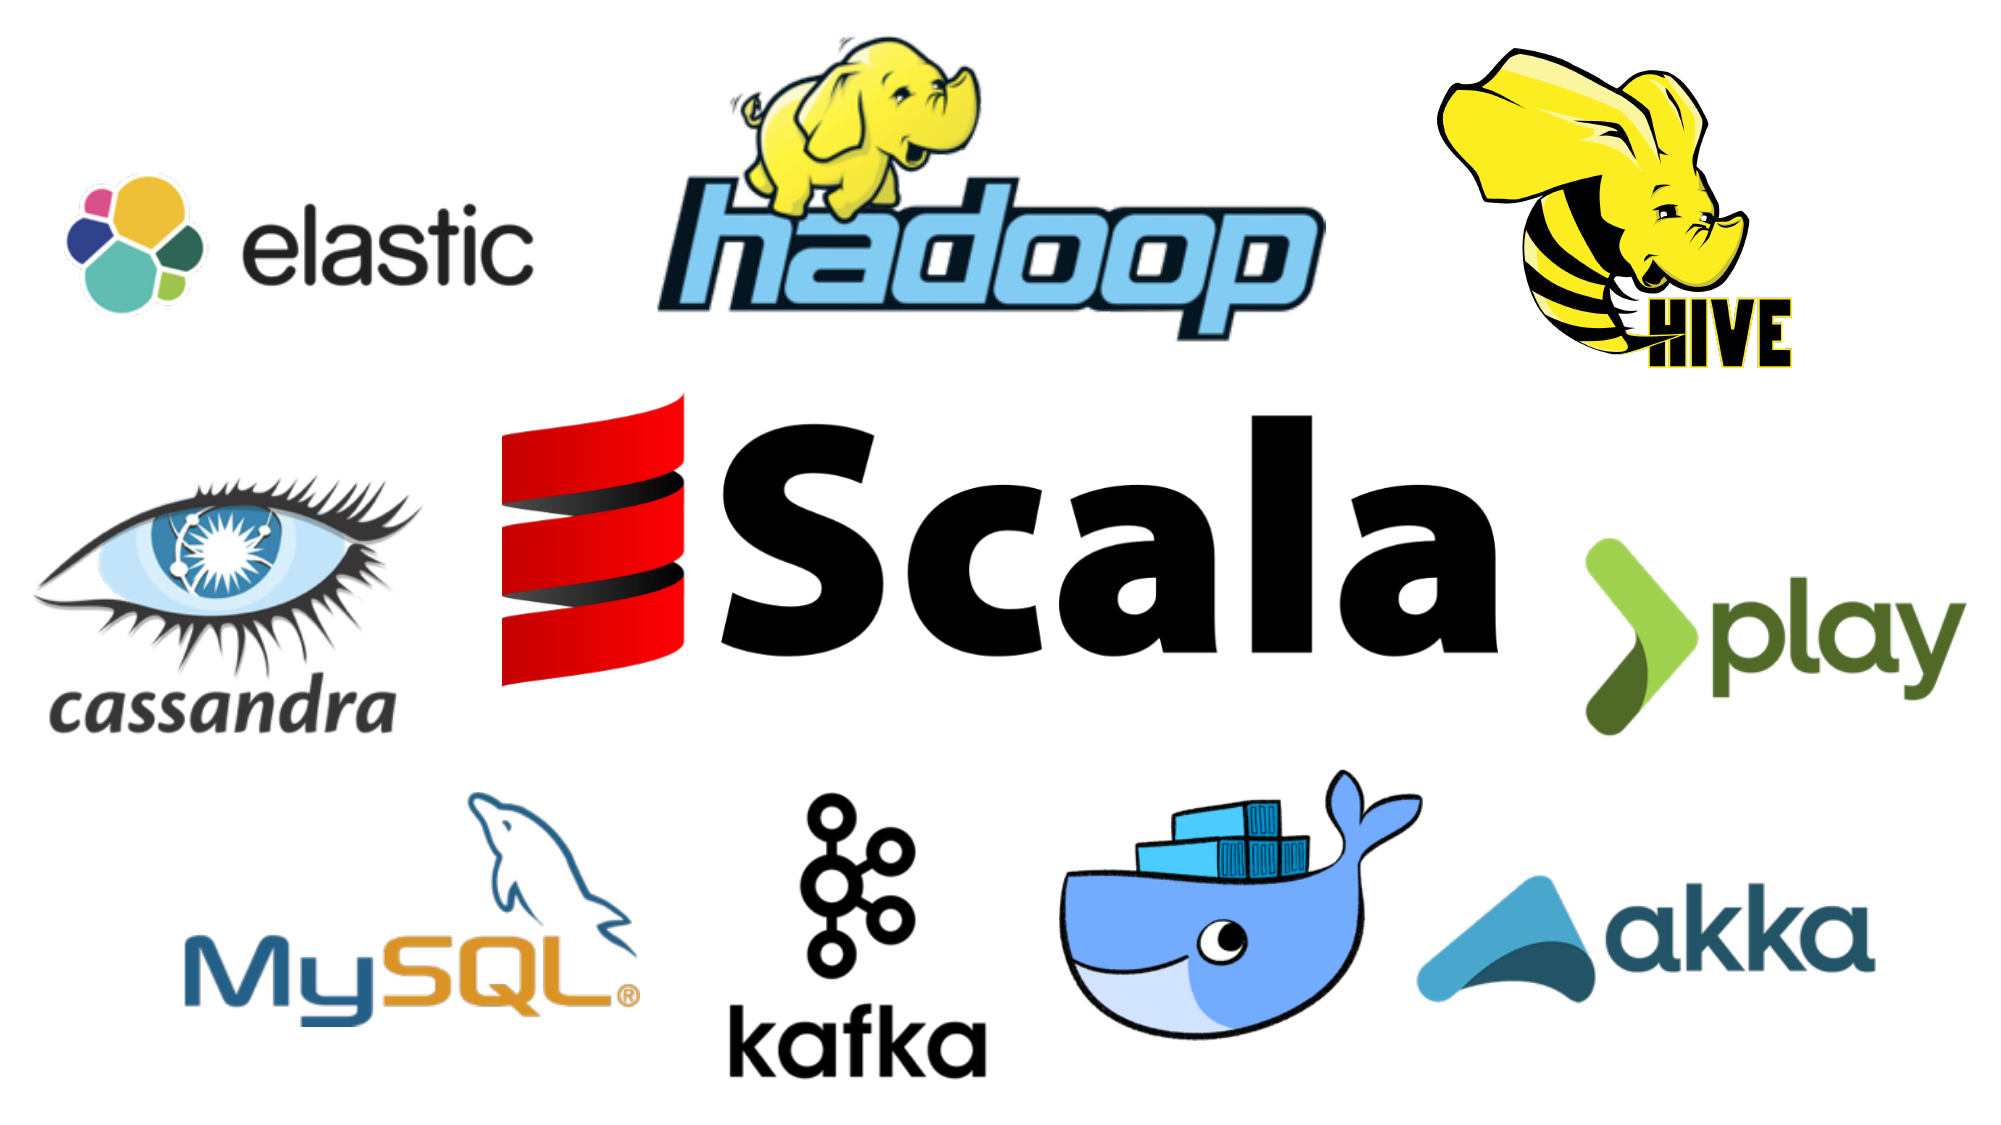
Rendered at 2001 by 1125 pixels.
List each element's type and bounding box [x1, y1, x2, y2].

text_box [25, 36, 1982, 1109]
